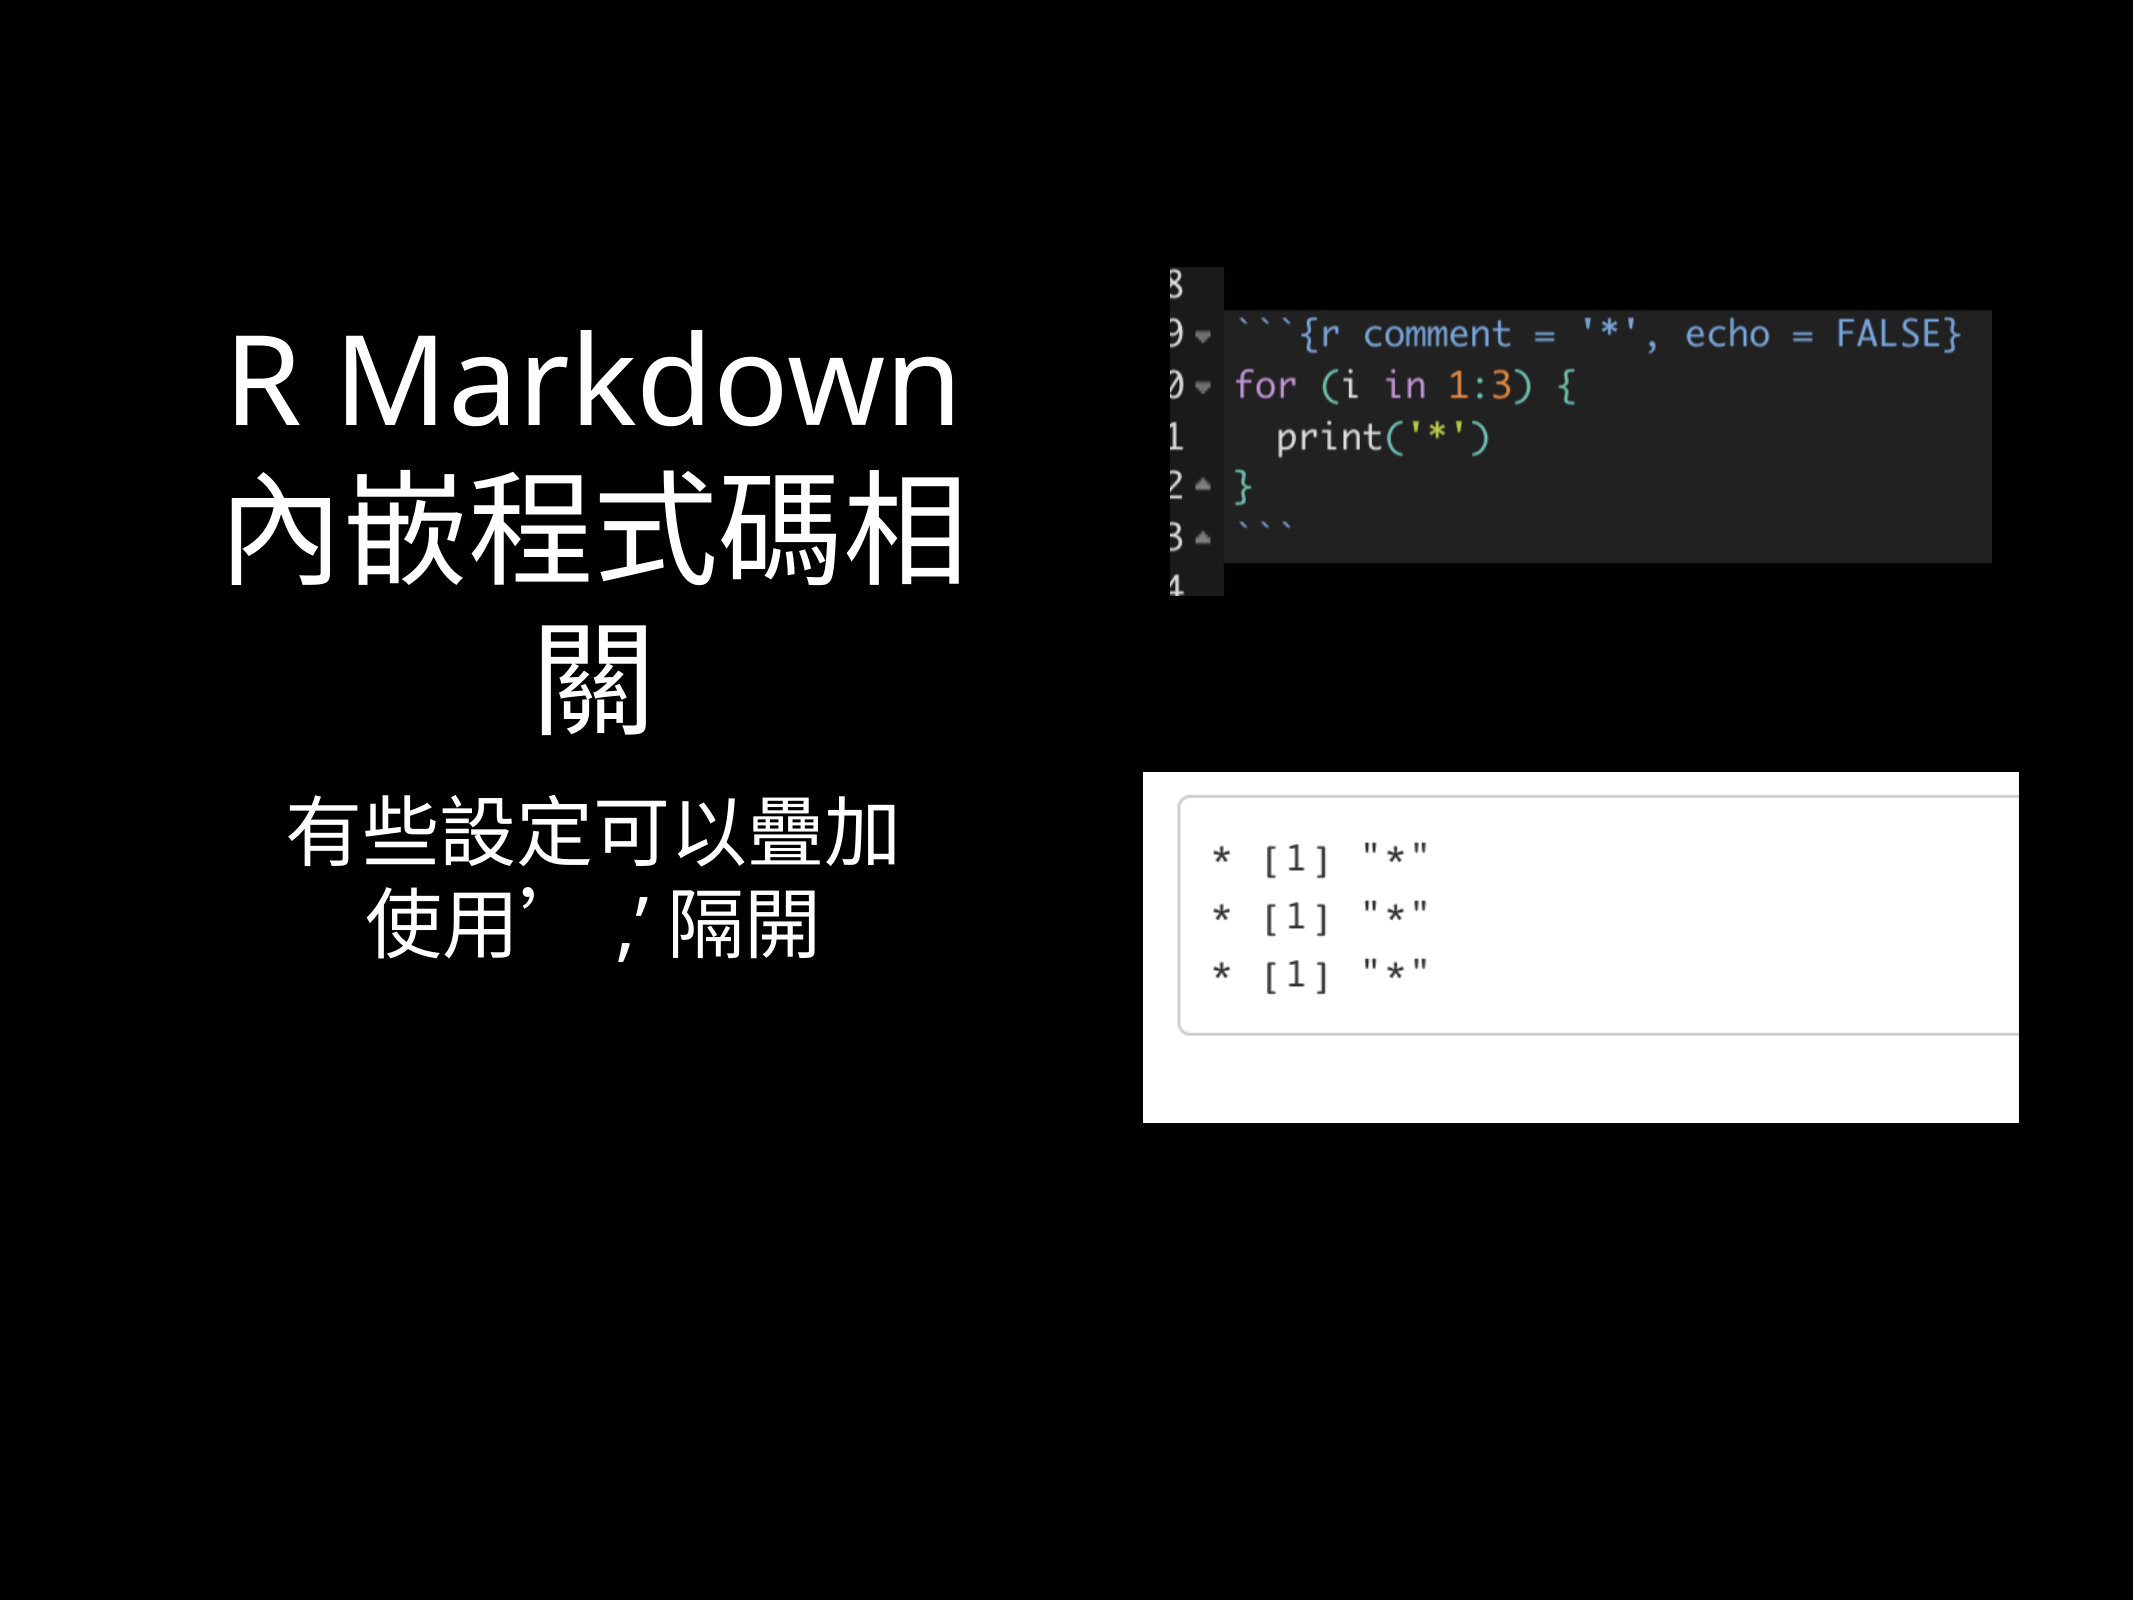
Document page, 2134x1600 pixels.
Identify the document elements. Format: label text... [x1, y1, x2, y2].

picture [1143, 772, 2019, 1123]
picture [1170, 267, 1992, 596]
list 有些設定可以疊加 使用’,’隔開 [155, 774, 1032, 1451]
title R Markdown 內嵌程式碼相關 [155, 103, 1032, 759]
